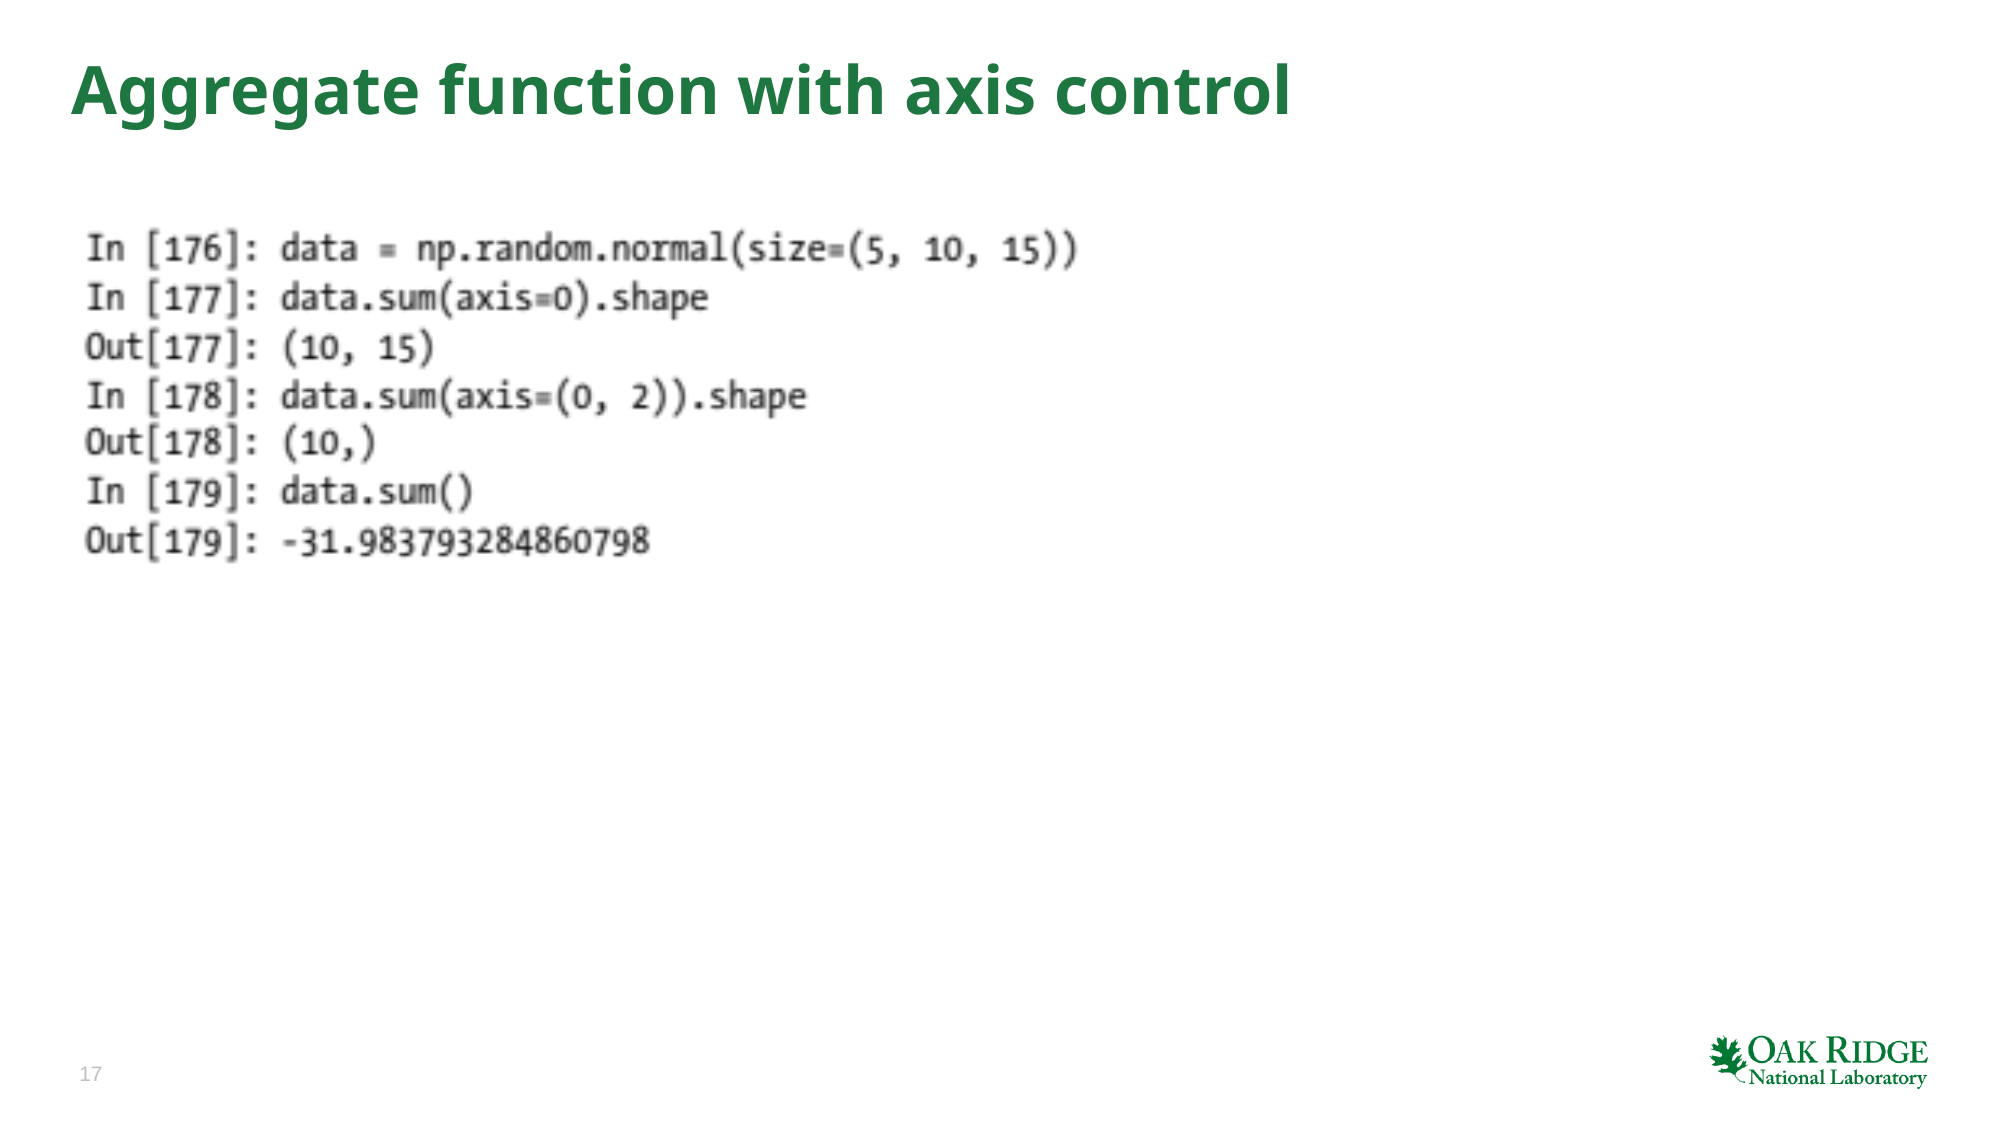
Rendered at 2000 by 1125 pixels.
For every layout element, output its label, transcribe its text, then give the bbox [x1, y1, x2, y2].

picture [72, 205, 1131, 594]
title Aggregate function with axis control [56, 52, 1931, 137]
picture [1709, 1035, 1928, 1089]
